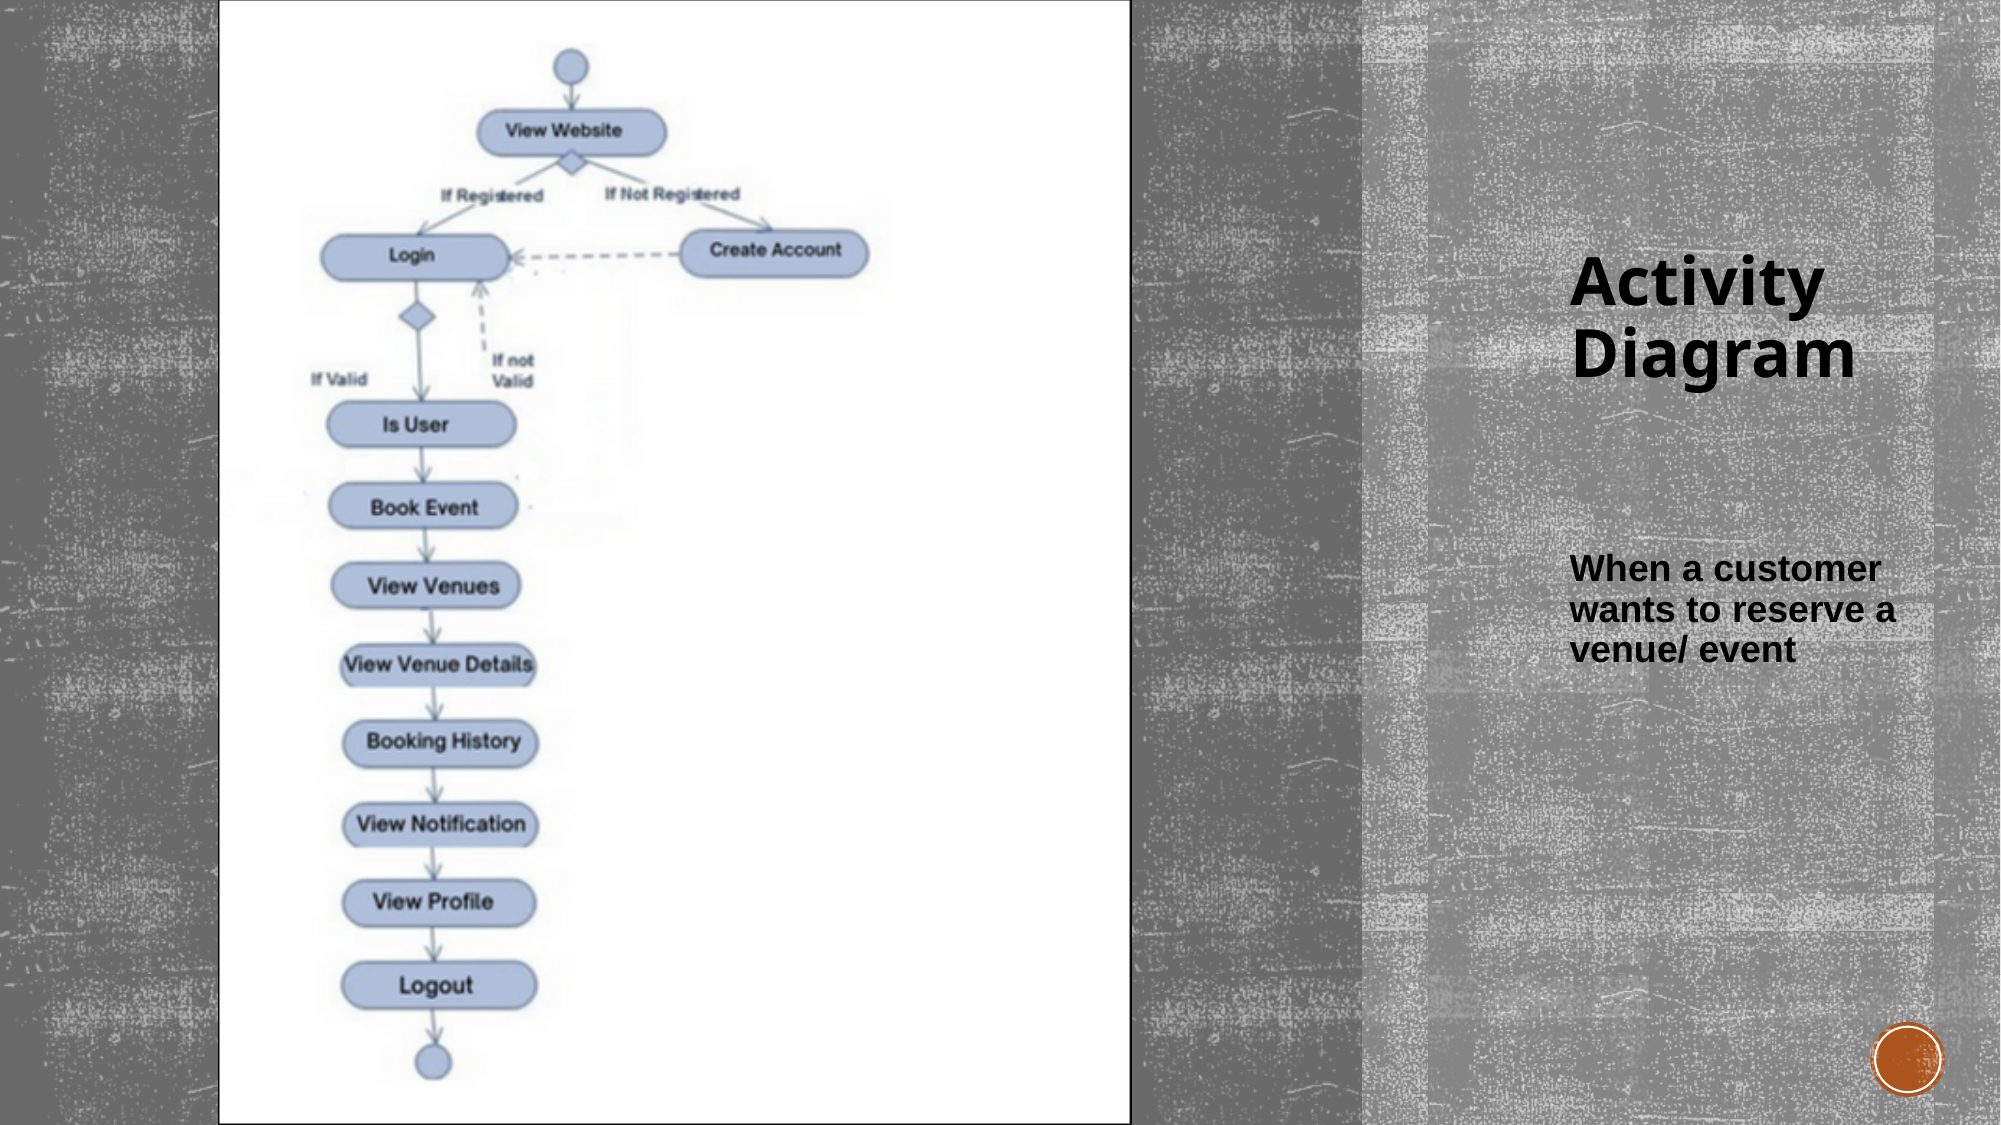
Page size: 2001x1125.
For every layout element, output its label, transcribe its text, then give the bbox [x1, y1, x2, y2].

title Activity Diagram [1555, 114, 1907, 400]
picture [0, 0, 2001, 1125]
text_box When a customer wants to reserve a venue/ event [1555, 504, 2000, 670]
